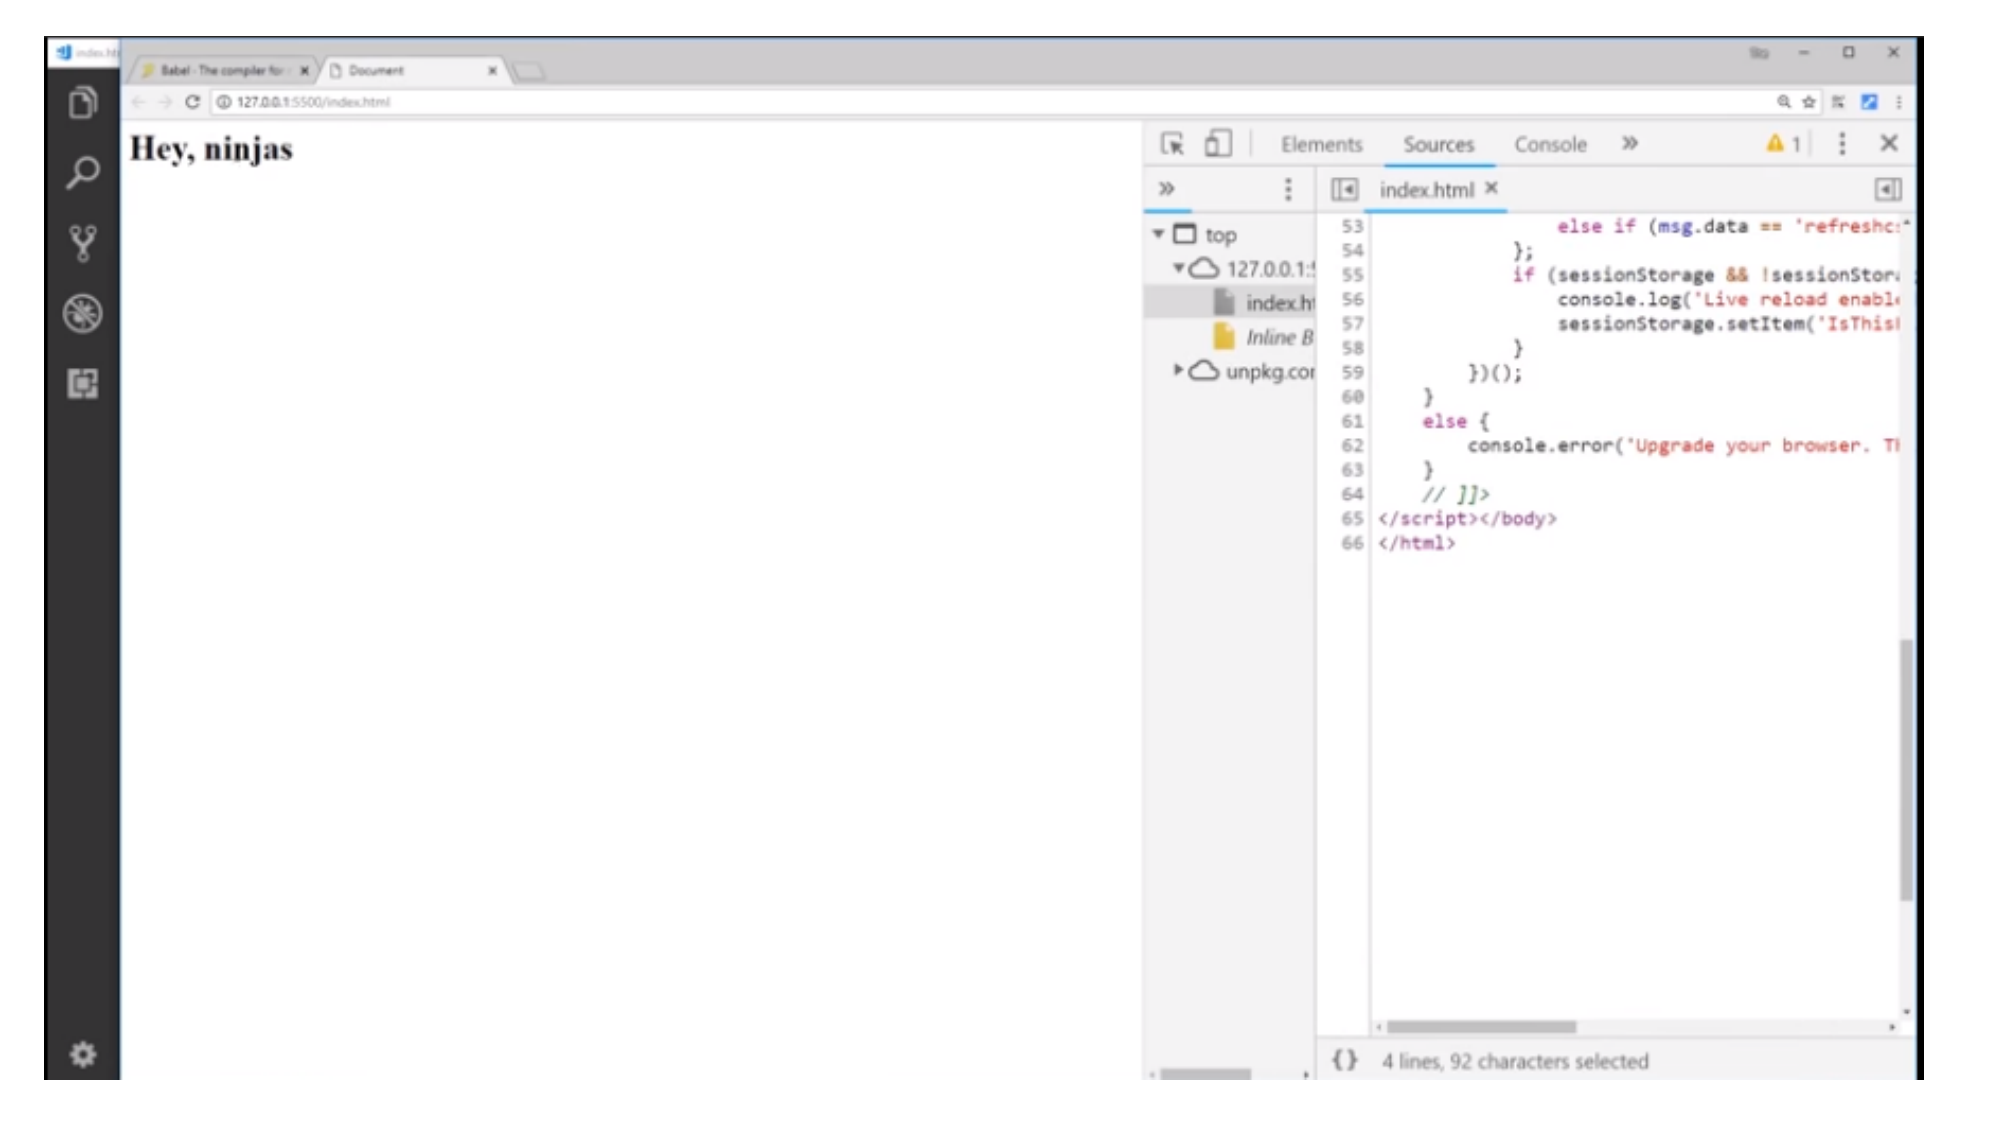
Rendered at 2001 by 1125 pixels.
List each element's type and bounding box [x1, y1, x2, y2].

picture [44, 36, 1924, 1080]
